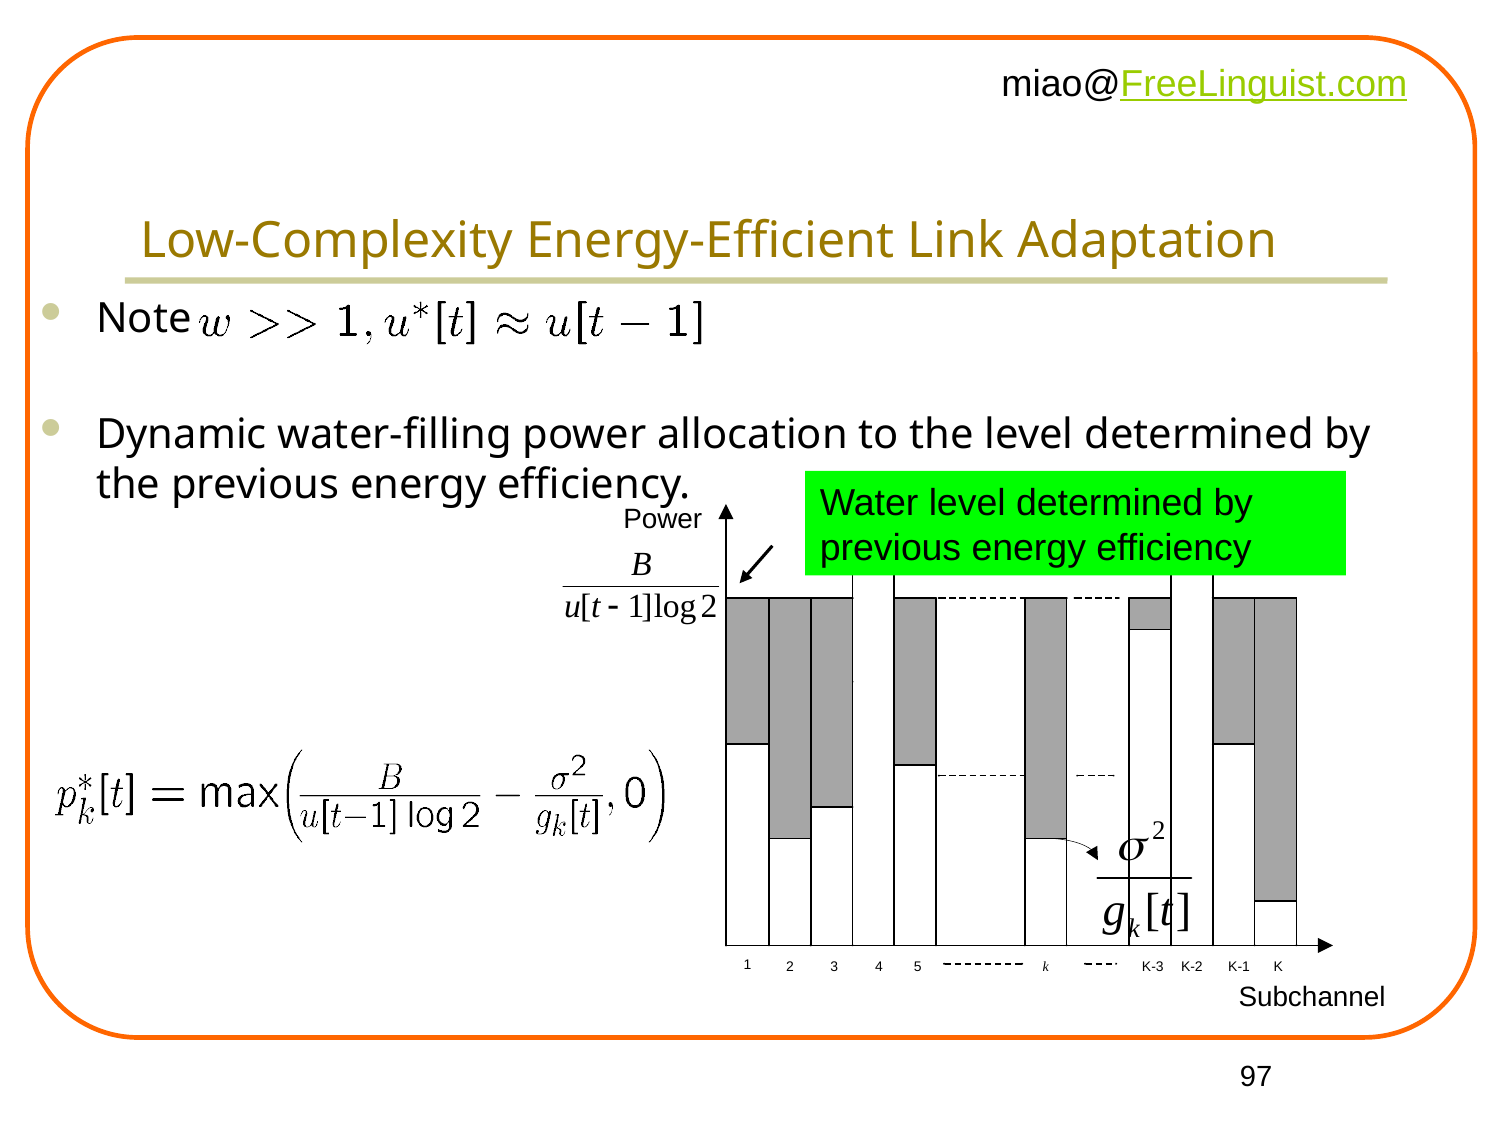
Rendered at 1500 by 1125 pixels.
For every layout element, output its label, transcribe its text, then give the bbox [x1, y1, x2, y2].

list Note Dynamic water-filling power allocation to the level determined by the previous energy efficiency. [24, 282, 1451, 450]
title Low-Complexity Energy-Efficient Link Adaptation [125, 179, 1461, 275]
picture [55, 747, 665, 845]
picture [198, 300, 703, 347]
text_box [557, 494, 1389, 1019]
text_box Water level determined by previous energy efficiency [805, 470, 1346, 493]
slide_number 97 [1124, 1049, 1388, 1125]
